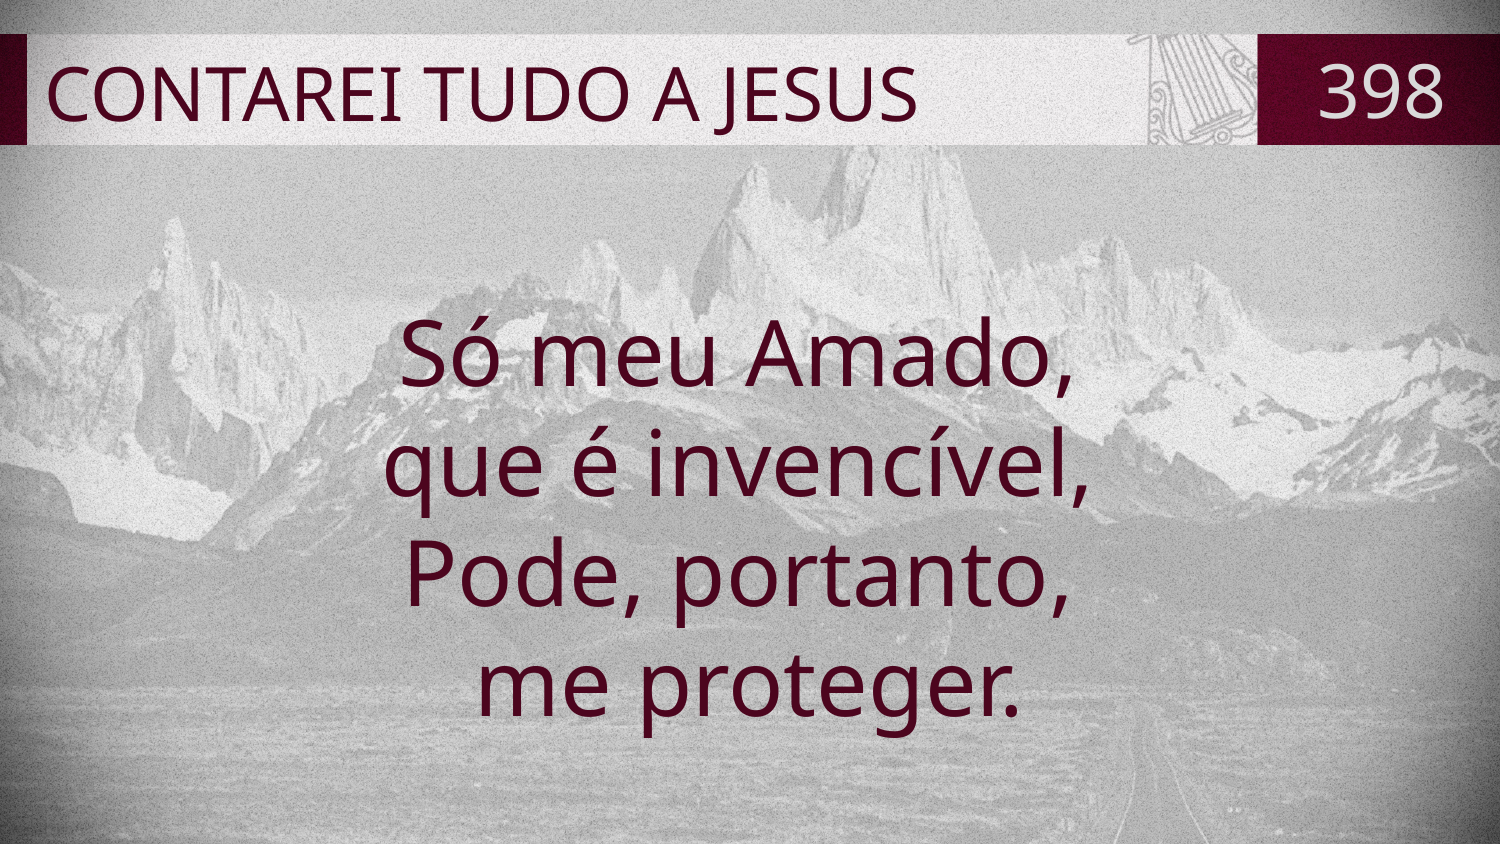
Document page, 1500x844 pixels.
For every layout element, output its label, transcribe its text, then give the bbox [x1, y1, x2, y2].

title CONTAREI TUDO A JESUS [29, 33, 1258, 151]
list 398 [1281, 36, 1483, 143]
picture [0, 0, 1500, 185]
list Só meu Amado, que é invencível, Pode, portanto, me proteger. [0, 185, 1500, 844]
